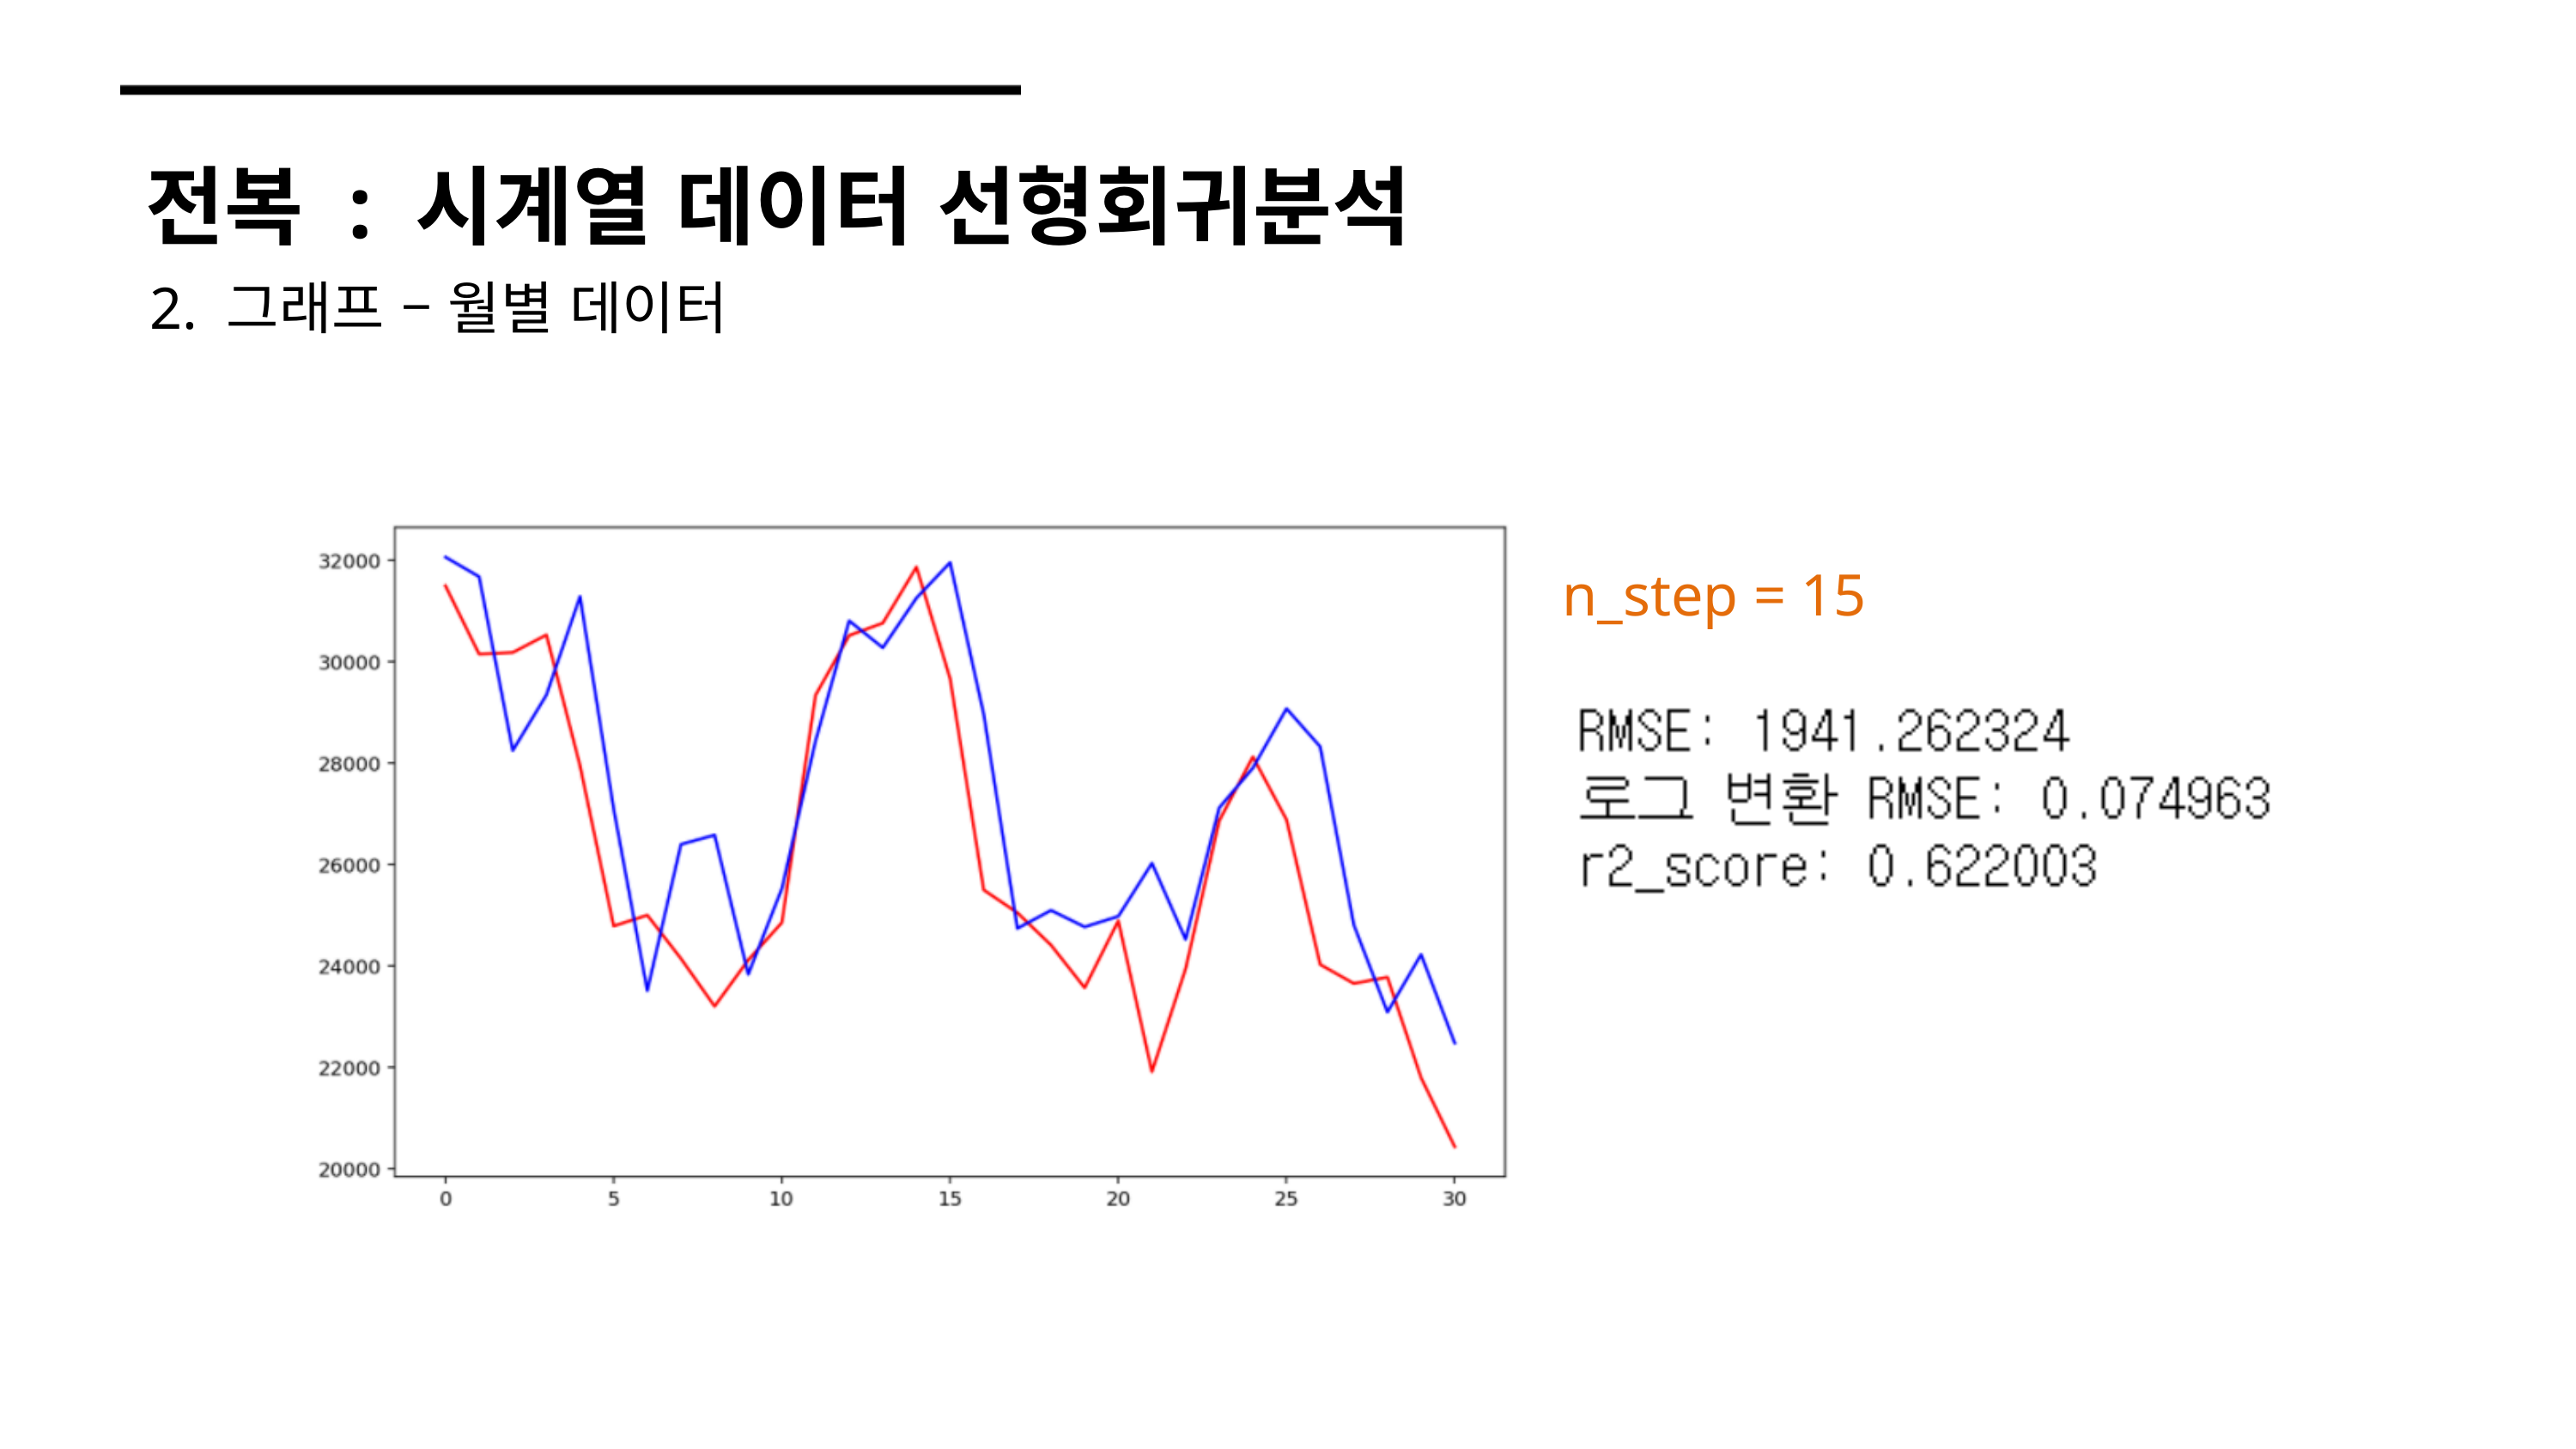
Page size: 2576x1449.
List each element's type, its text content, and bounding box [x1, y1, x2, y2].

picture [300, 509, 1524, 1241]
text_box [120, 71, 1022, 109]
picture [1556, 691, 2318, 937]
text_box n_step = 15 [1534, 552, 1996, 634]
text_box 전복 : 시계열 데이터 선형회귀분석 [132, 166, 1449, 242]
text_box 2. 그래프 – 월별 데이터 [137, 265, 2244, 347]
